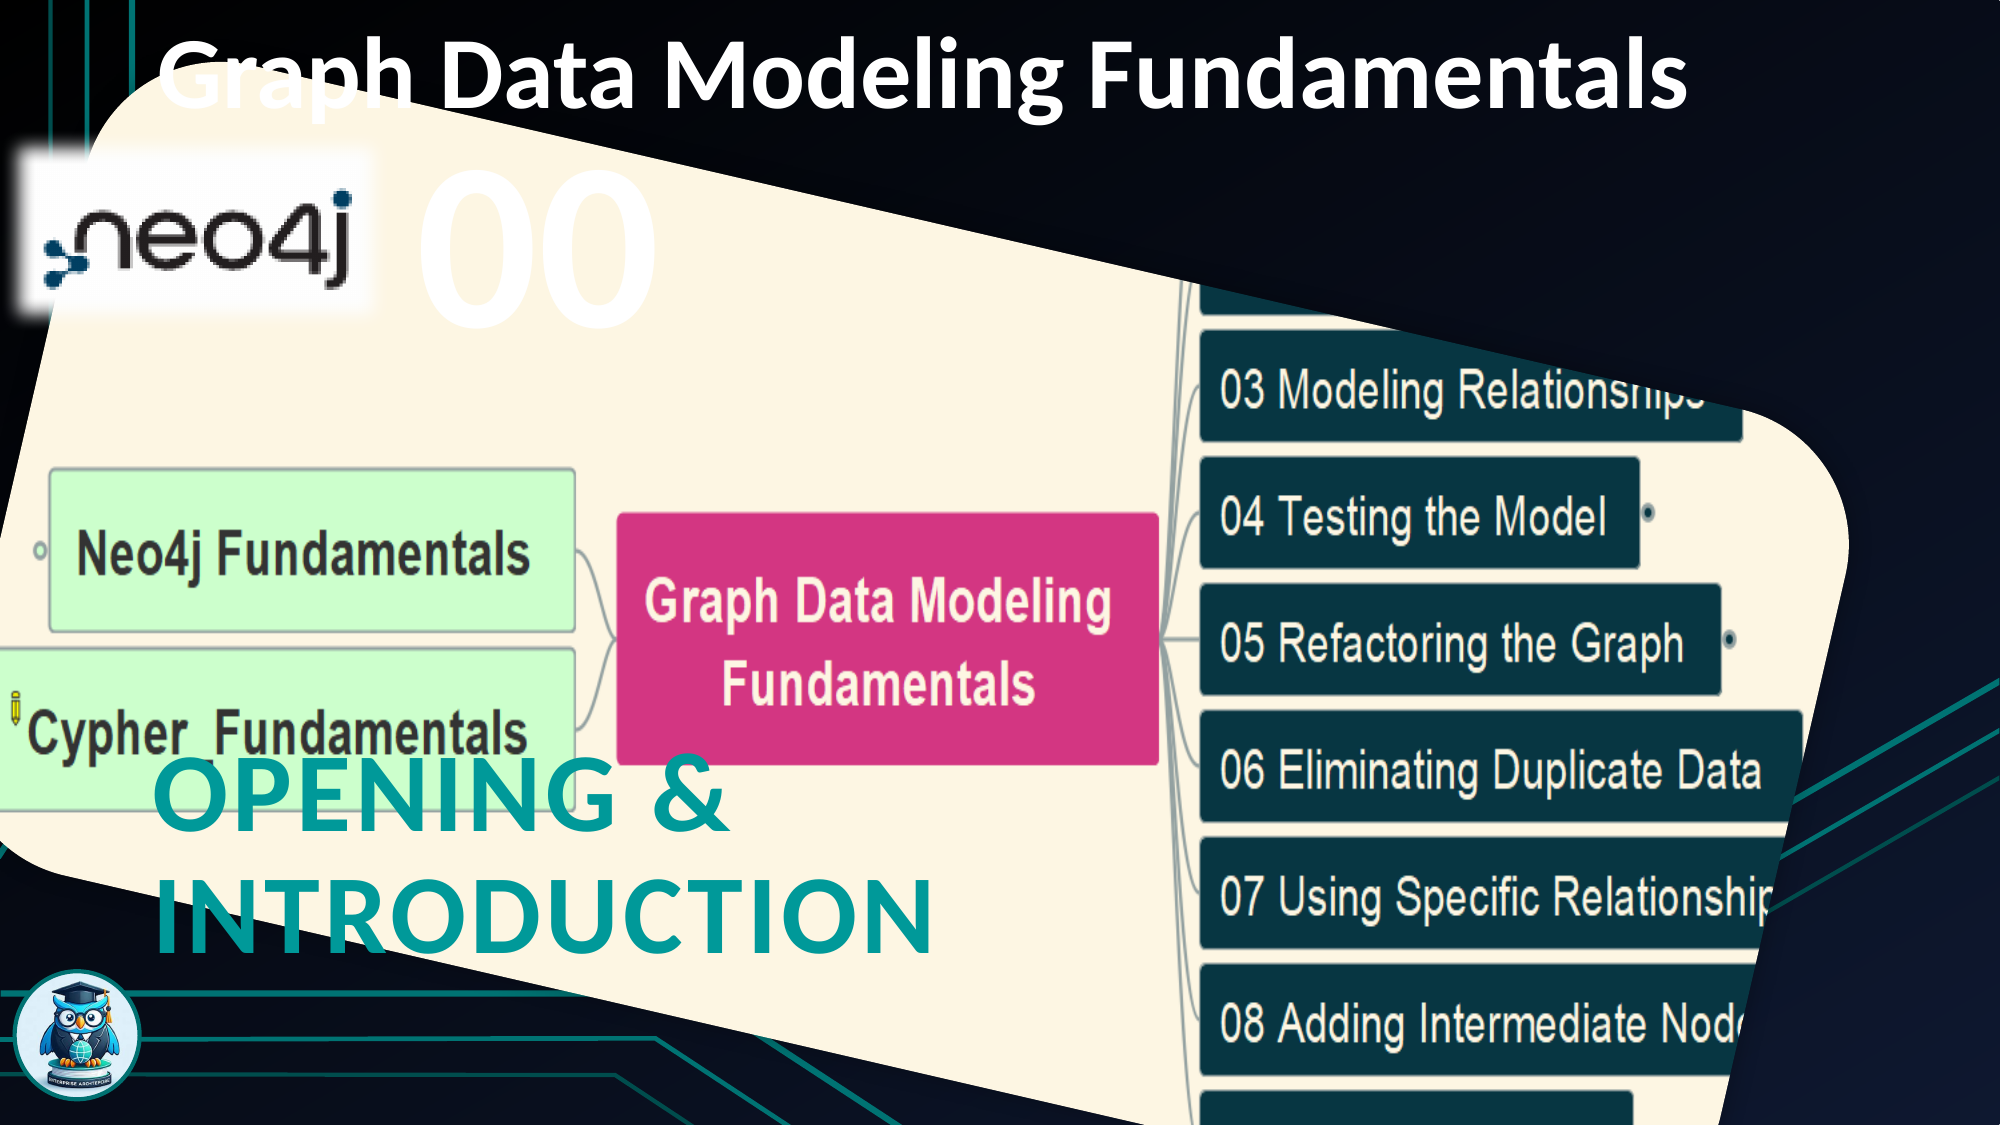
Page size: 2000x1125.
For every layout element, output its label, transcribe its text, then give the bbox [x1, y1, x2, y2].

text_box 00 [399, 147, 700, 222]
picture [0, 89, 1849, 1125]
text_box [20, 1067, 134, 1102]
text_box Graph Data Modeling Fundamentals [137, 4, 1775, 147]
